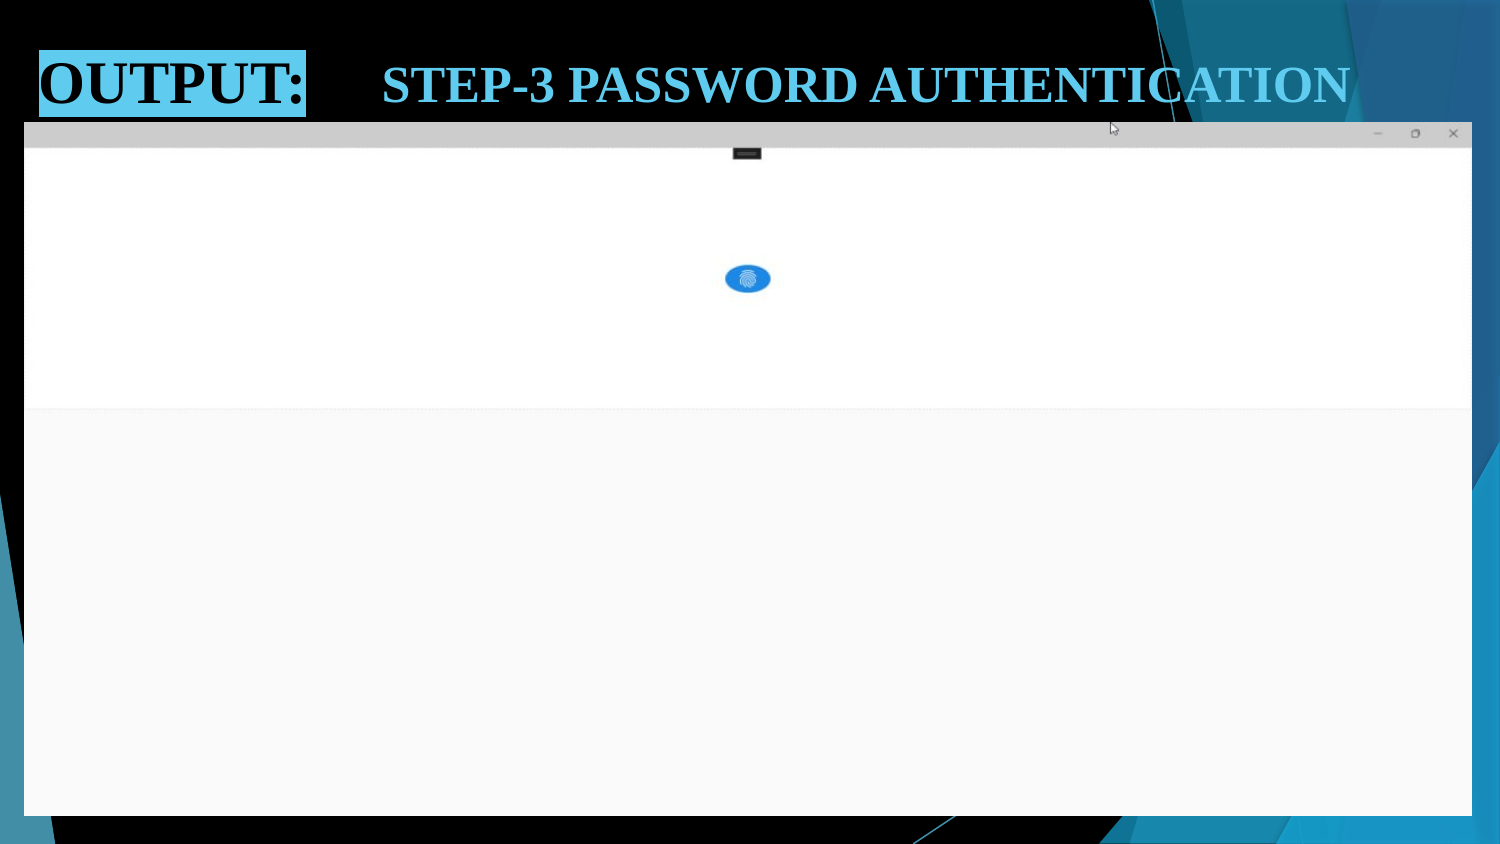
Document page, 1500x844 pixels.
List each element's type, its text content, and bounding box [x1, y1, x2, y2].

text_box OUTPUT: [24, 0, 775, 121]
picture [23, 121, 1473, 817]
text_box STEP-3 PASSWORD AUTHENTICATION [353, 11, 1458, 120]
